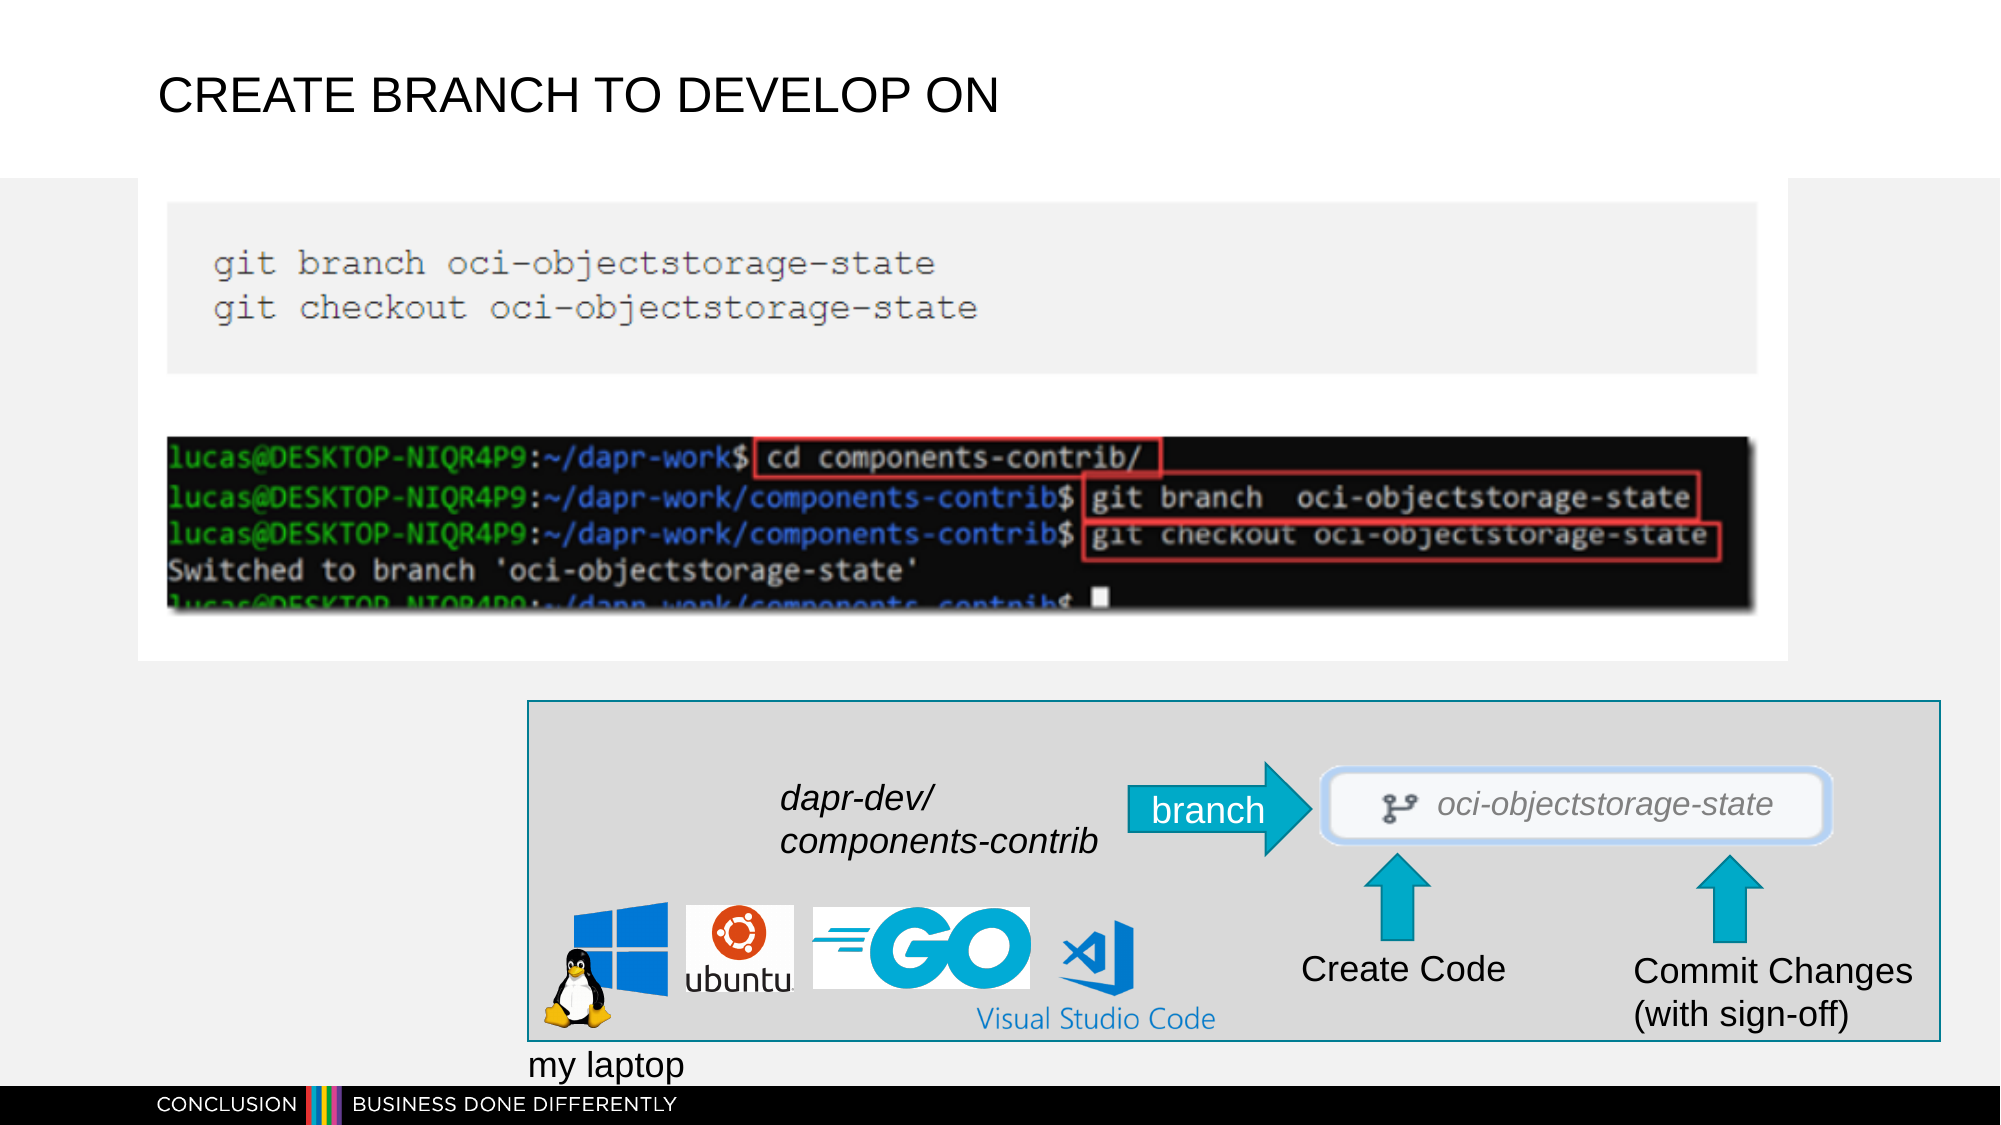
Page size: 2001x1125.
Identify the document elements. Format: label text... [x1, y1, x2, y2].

title Create branch to develop on [157, 74, 1404, 114]
text_box Create Code [1300, 944, 1508, 989]
picture [893, 905, 1234, 1044]
picture [138, 167, 1788, 661]
text_box Commit Changes (with sign-off) [1633, 946, 1915, 1034]
text_box my laptop [527, 1041, 686, 1085]
text_box dapr-dev/ components-contrib [780, 773, 1100, 861]
picture [969, 928, 1009, 968]
picture [318, 1086, 2000, 1125]
picture [1311, 739, 1857, 858]
picture [0, 1086, 315, 1125]
picture [812, 907, 909, 989]
text_box branch [1127, 760, 1311, 858]
text_box [1695, 858, 1765, 944]
picture [537, 896, 677, 1036]
text_box [527, 700, 1941, 1042]
picture [686, 905, 794, 992]
text_box [1363, 858, 1432, 942]
